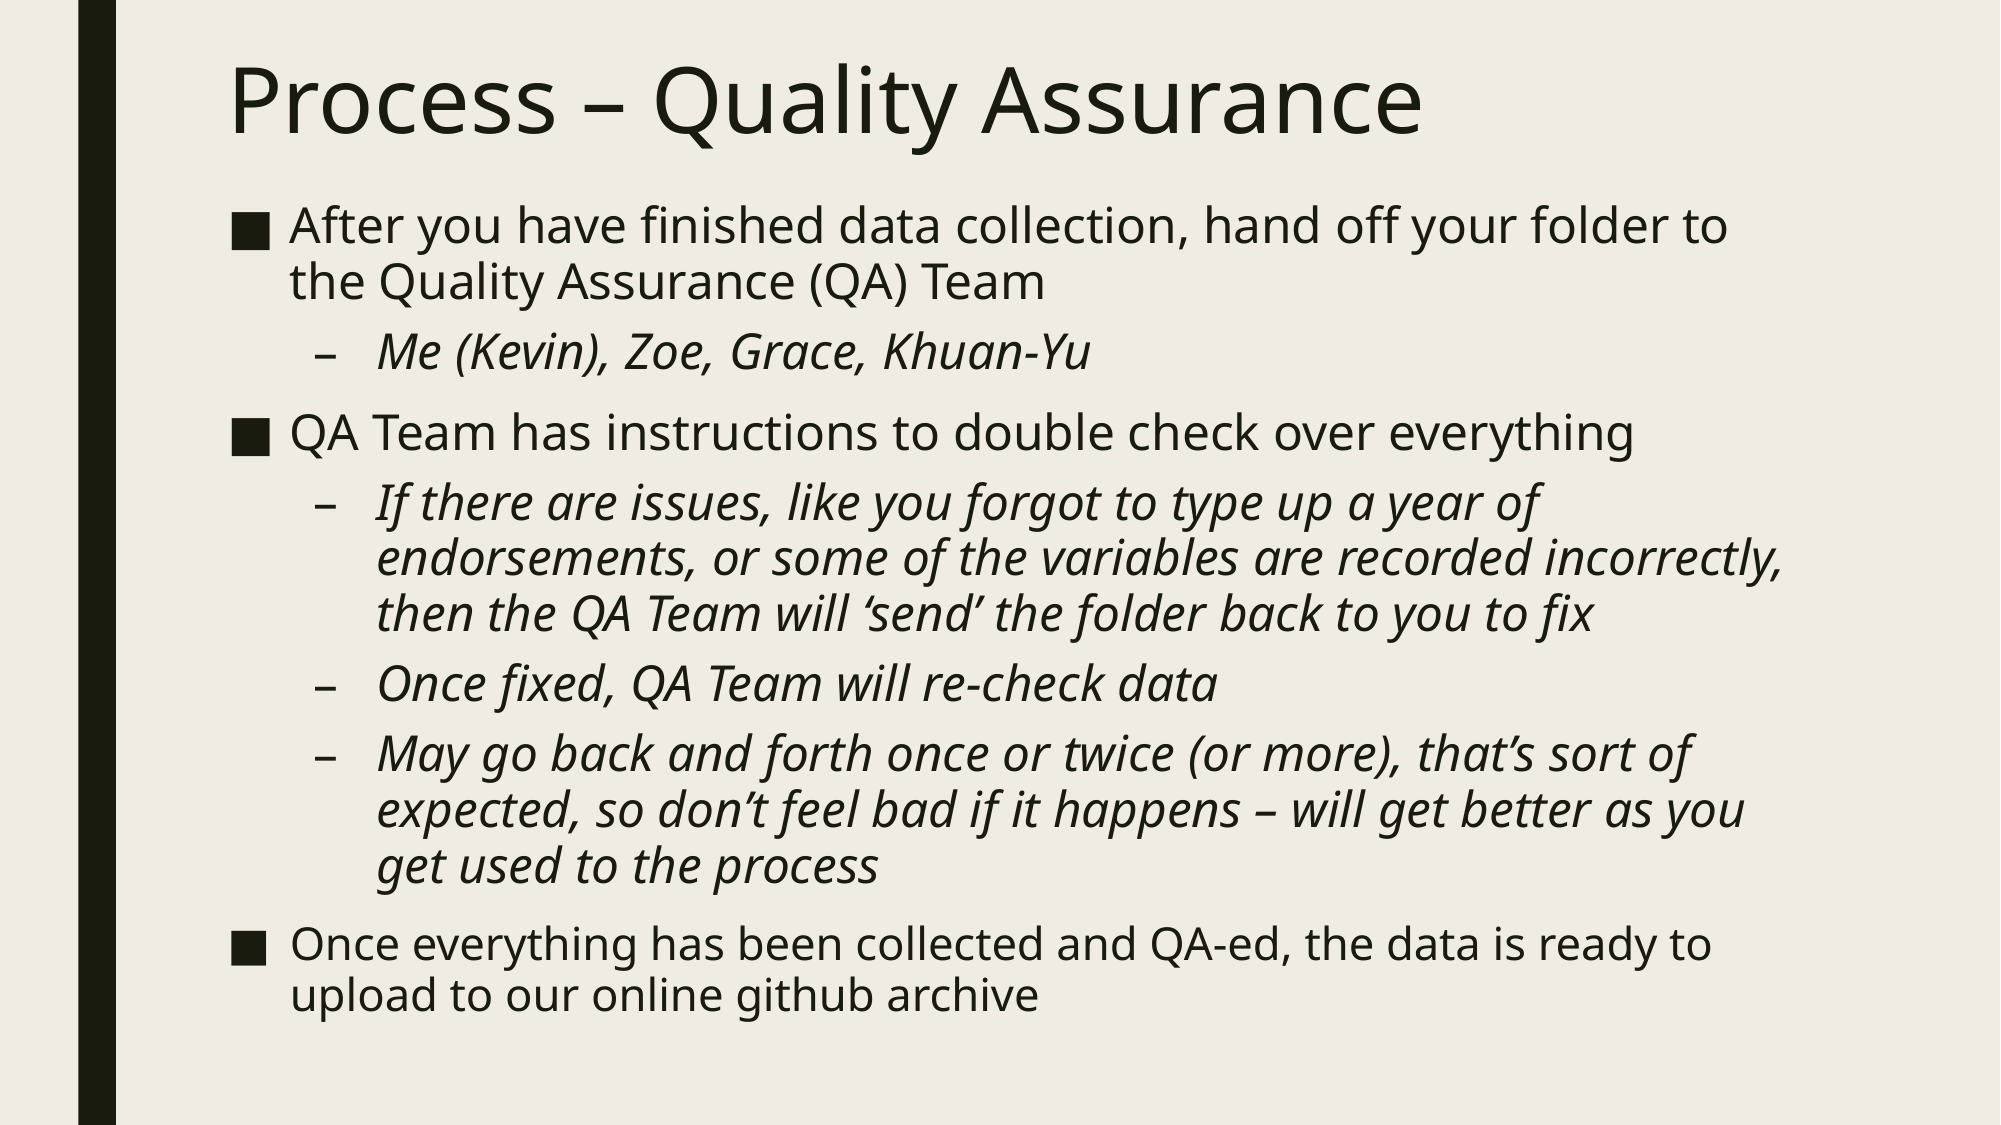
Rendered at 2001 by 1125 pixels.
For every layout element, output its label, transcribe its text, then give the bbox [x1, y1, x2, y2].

list After you have finished data collection, hand off your folder to the Quality Assurance (QA) Team Me (Kevin), Zoe, Grace, Khuan-Yu QA Team has instructions to double check over everything If there are issues, like you forgot to type up a year of endorsements, or some of the variables are recorded incorrectly, then the QA Team will ‘send’ the folder back to you to fix Once fixed, QA Team will re-check data May go back and forth once or twice (or more), that’s sort of expected, so don’t feel bad if it happens – will get better as you get used to the process Once everything has been collected and QA-ed, the data is ready to upload to our online github archive [212, 191, 1804, 1049]
title Process – Quality Assurance [212, 48, 1788, 191]
